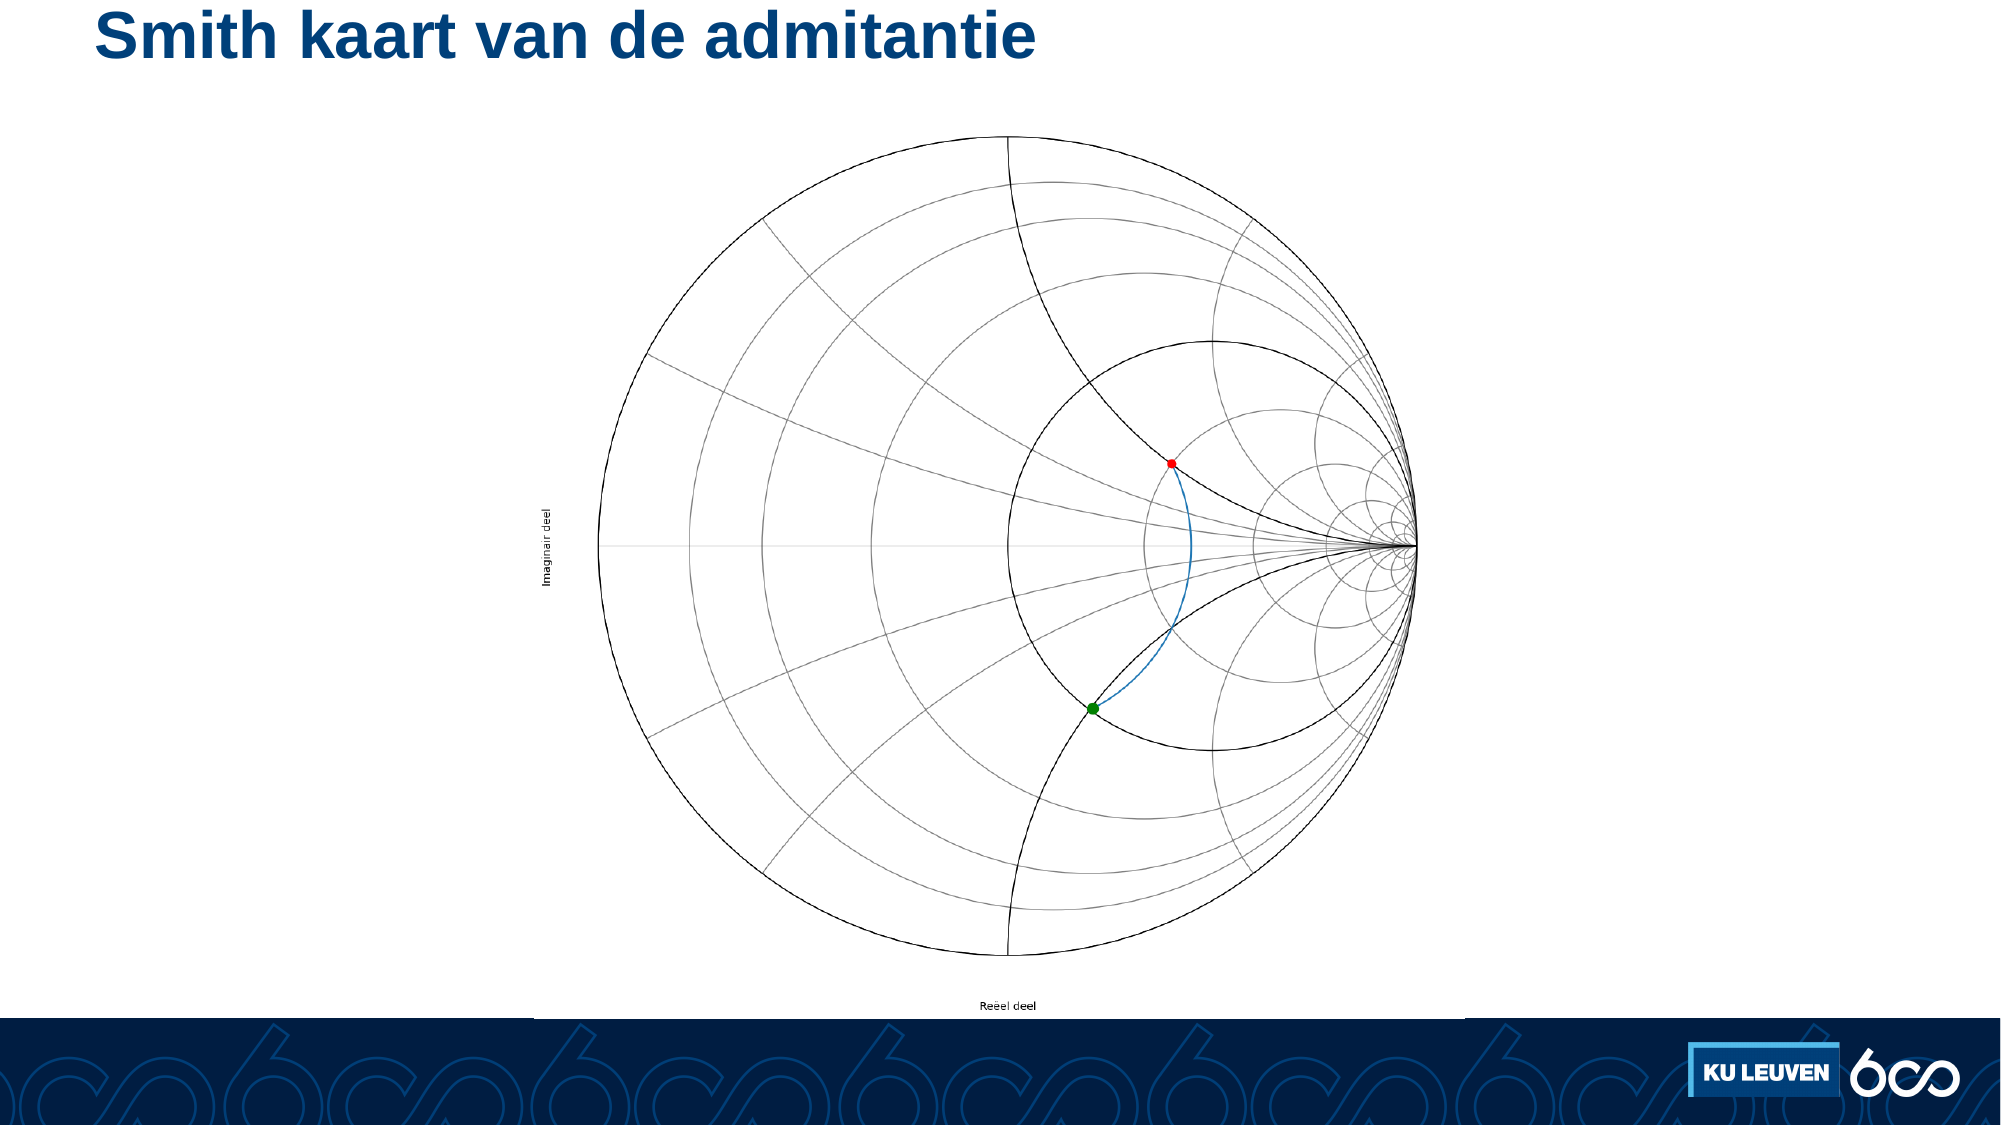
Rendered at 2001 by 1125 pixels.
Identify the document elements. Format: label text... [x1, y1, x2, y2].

title Smith kaart van de admitantie [94, 0, 1906, 108]
picture [0, 88, 2001, 1125]
